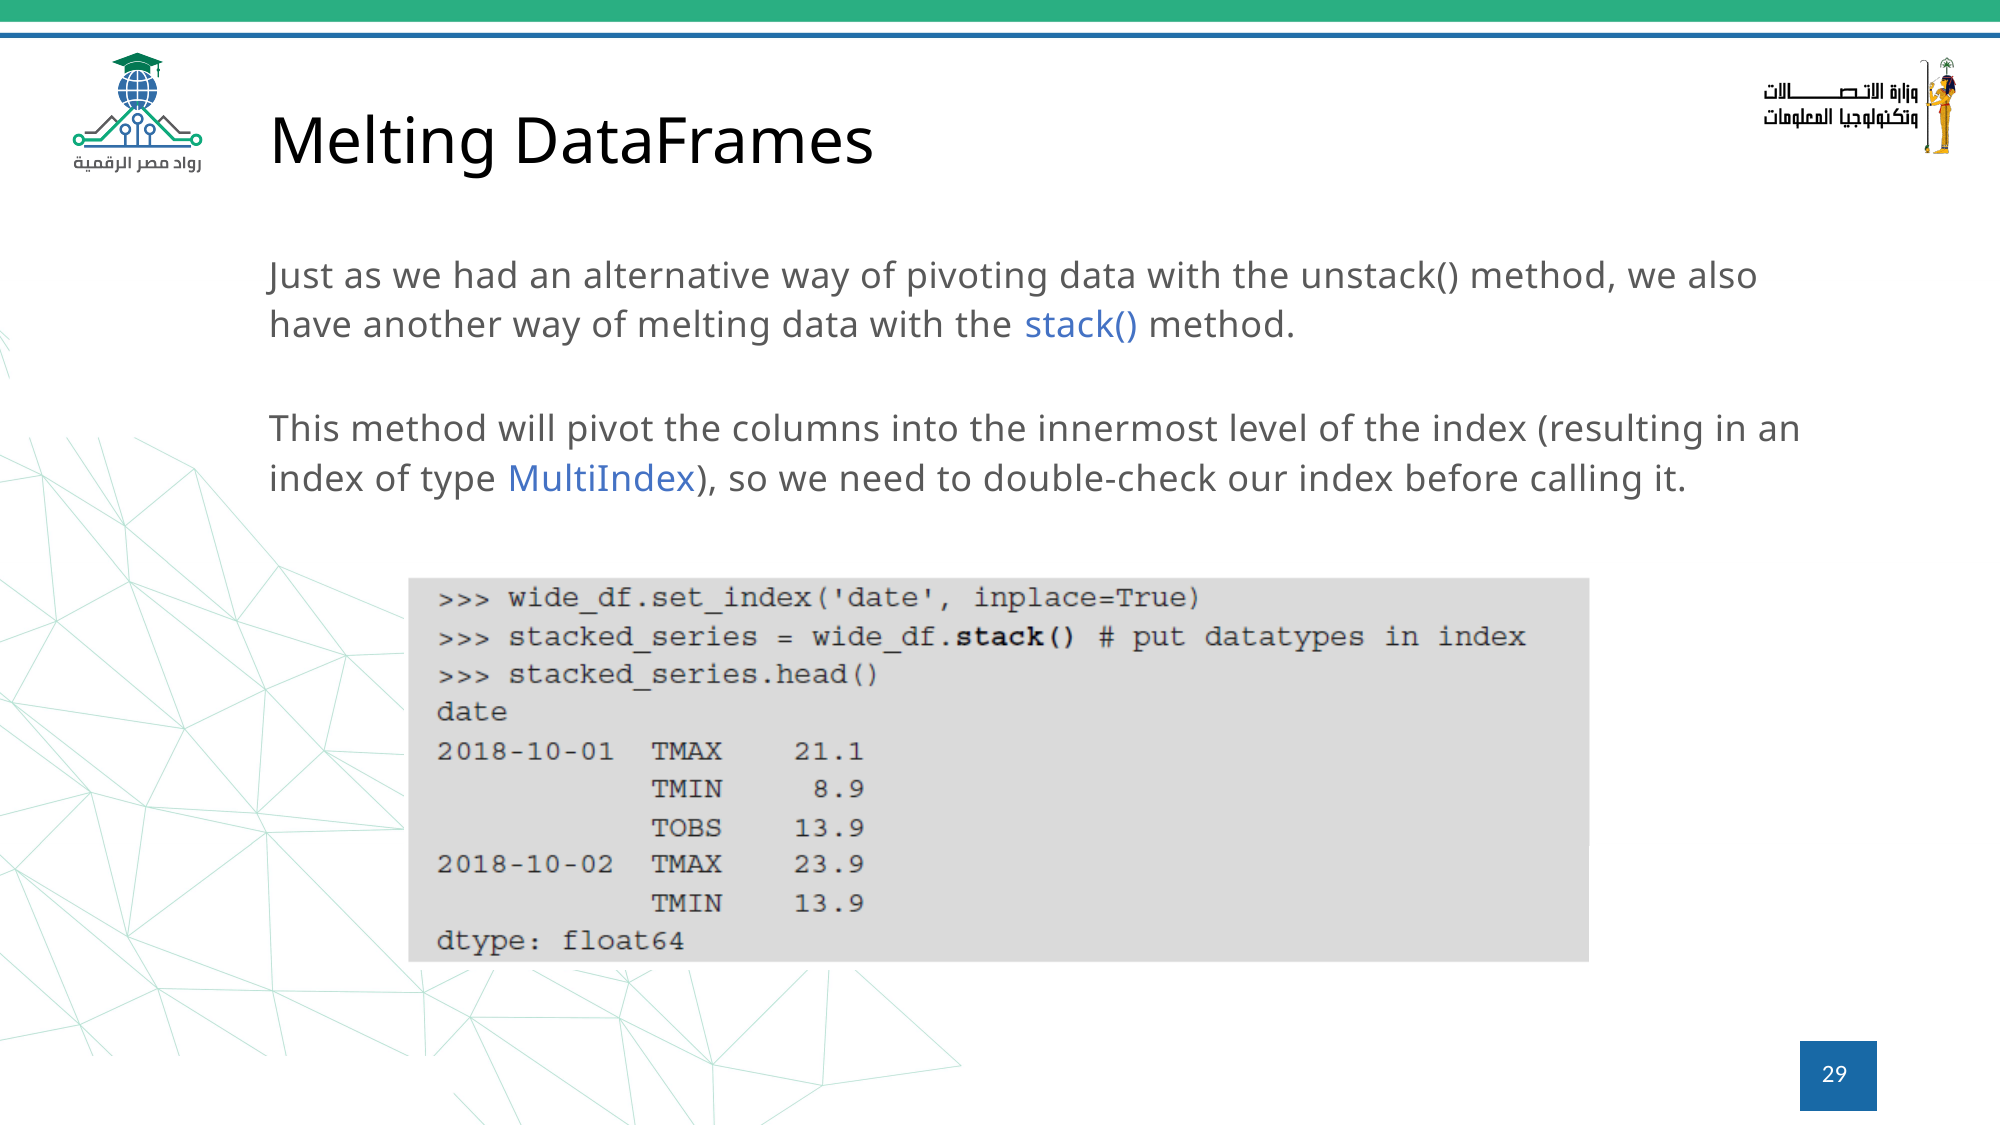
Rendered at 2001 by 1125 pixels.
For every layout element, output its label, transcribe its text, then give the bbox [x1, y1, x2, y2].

text_box Just as we had an alternative way of pivoting data with the unstack() method, we also have another way of melting data with the stack() method. This method will pivot the columns into the innermost level of the index (resulting in an index of type MultiIndex), so we need to double-check our index before calling it. [266, 243, 1835, 499]
slide_number 29 [1412, 1042, 1863, 1103]
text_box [404, 572, 1596, 970]
title Melting DataFrames [266, 40, 1543, 233]
picture [0, 0, 2000, 1125]
